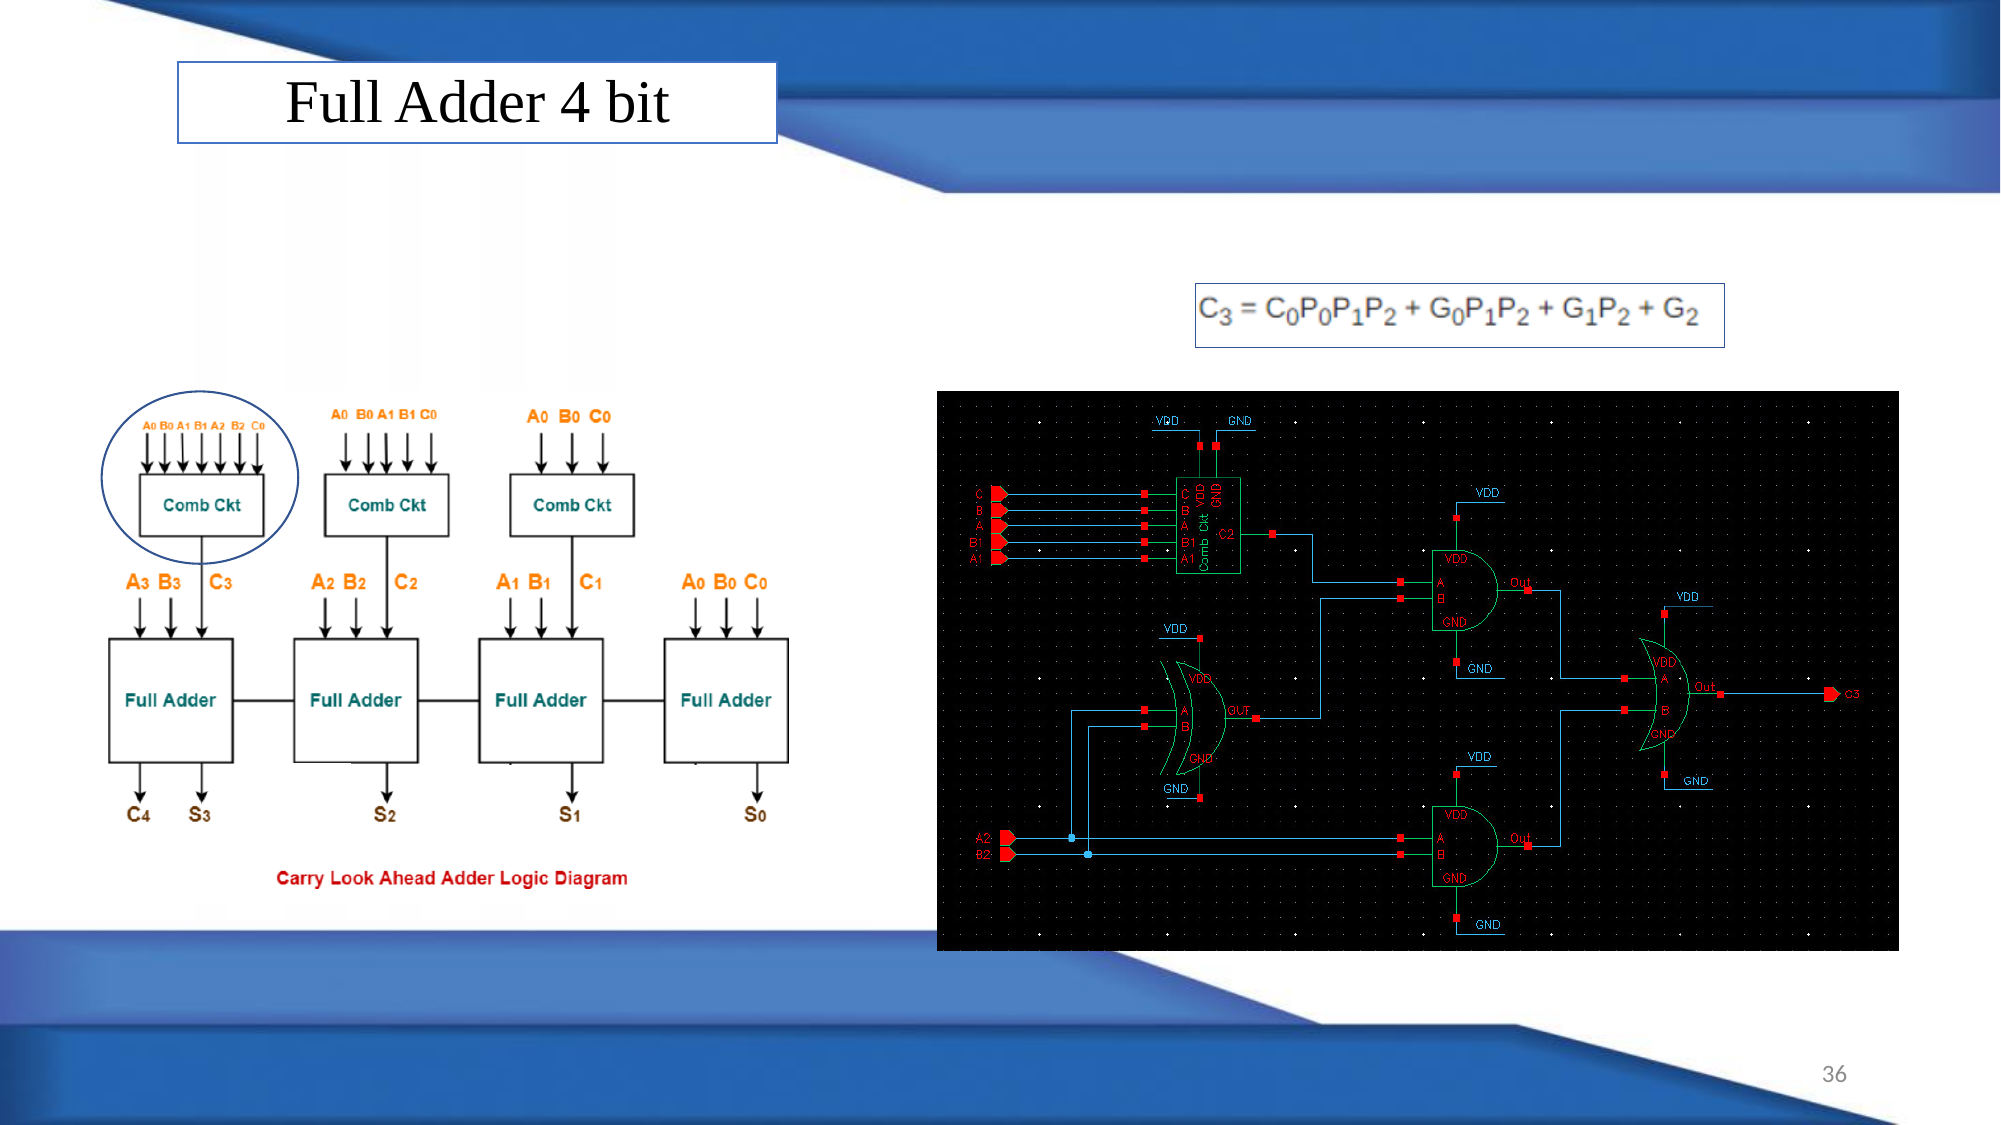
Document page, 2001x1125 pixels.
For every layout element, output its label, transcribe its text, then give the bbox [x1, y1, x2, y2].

picture [0, 0, 2001, 1125]
slide_number 36 [1412, 1042, 1863, 1103]
title Full Adder 4 bit [177, 61, 778, 144]
